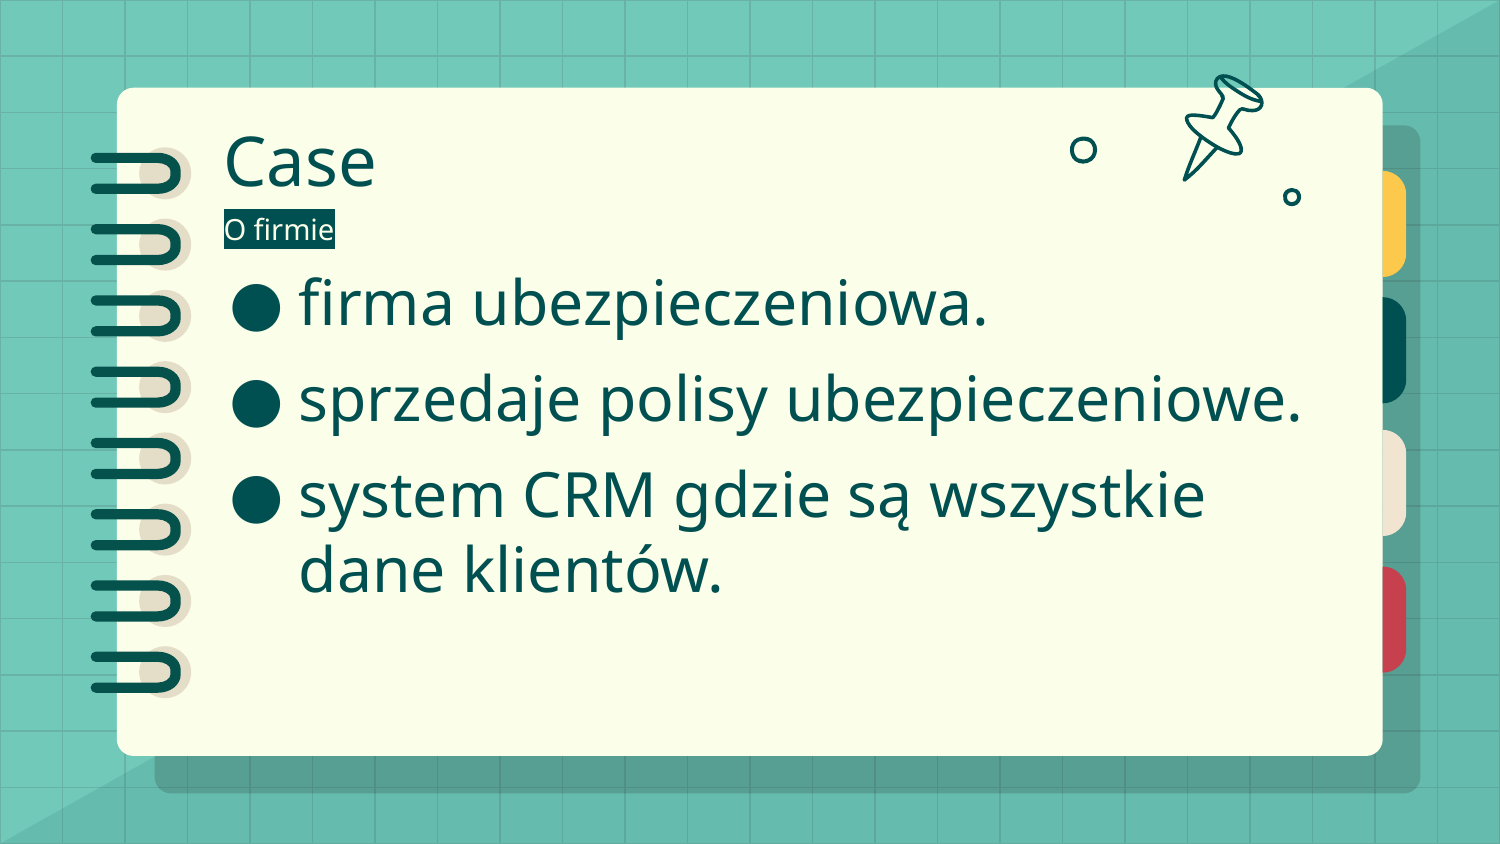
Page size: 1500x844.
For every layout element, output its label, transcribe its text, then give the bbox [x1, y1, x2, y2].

text_box [1069, 136, 1098, 164]
title Case [208, 103, 1360, 197]
subtitle O firmie [208, 197, 1360, 248]
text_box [1160, 95, 1277, 169]
text_box [1283, 188, 1302, 207]
subtitle firma ubezpieczeniowa. sprzedaje polisy ubezpieczeniowe. system CRM gdzie są wszystkie dane klientów. [208, 248, 1360, 733]
